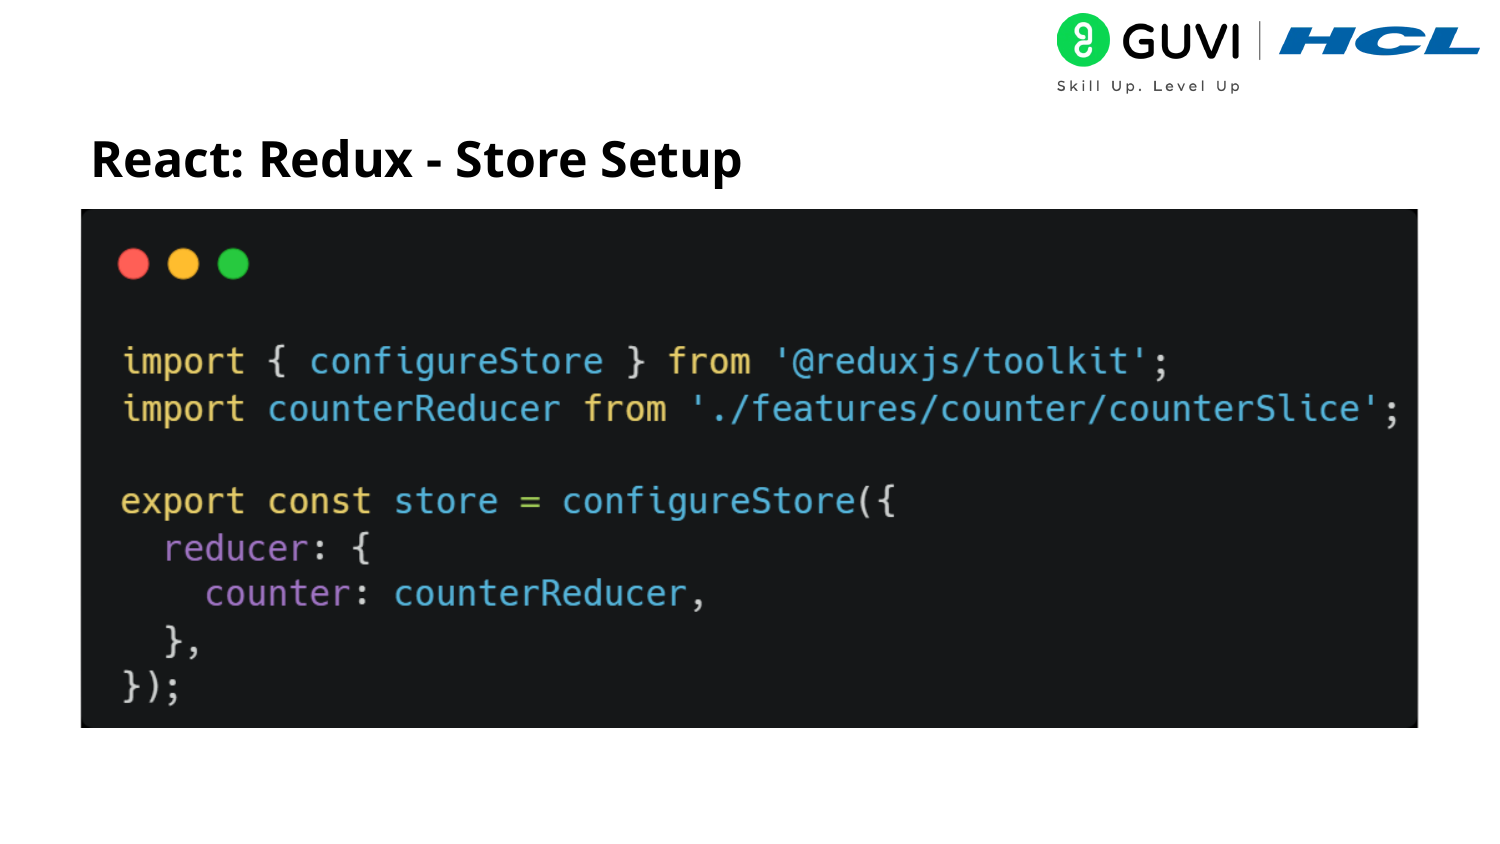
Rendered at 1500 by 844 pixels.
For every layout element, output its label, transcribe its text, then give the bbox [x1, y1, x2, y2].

picture [1057, 13, 1480, 102]
title React: Redux - Store Setup [75, 112, 1424, 209]
text_box [1420, 209, 1425, 293]
picture [80, 209, 1420, 729]
